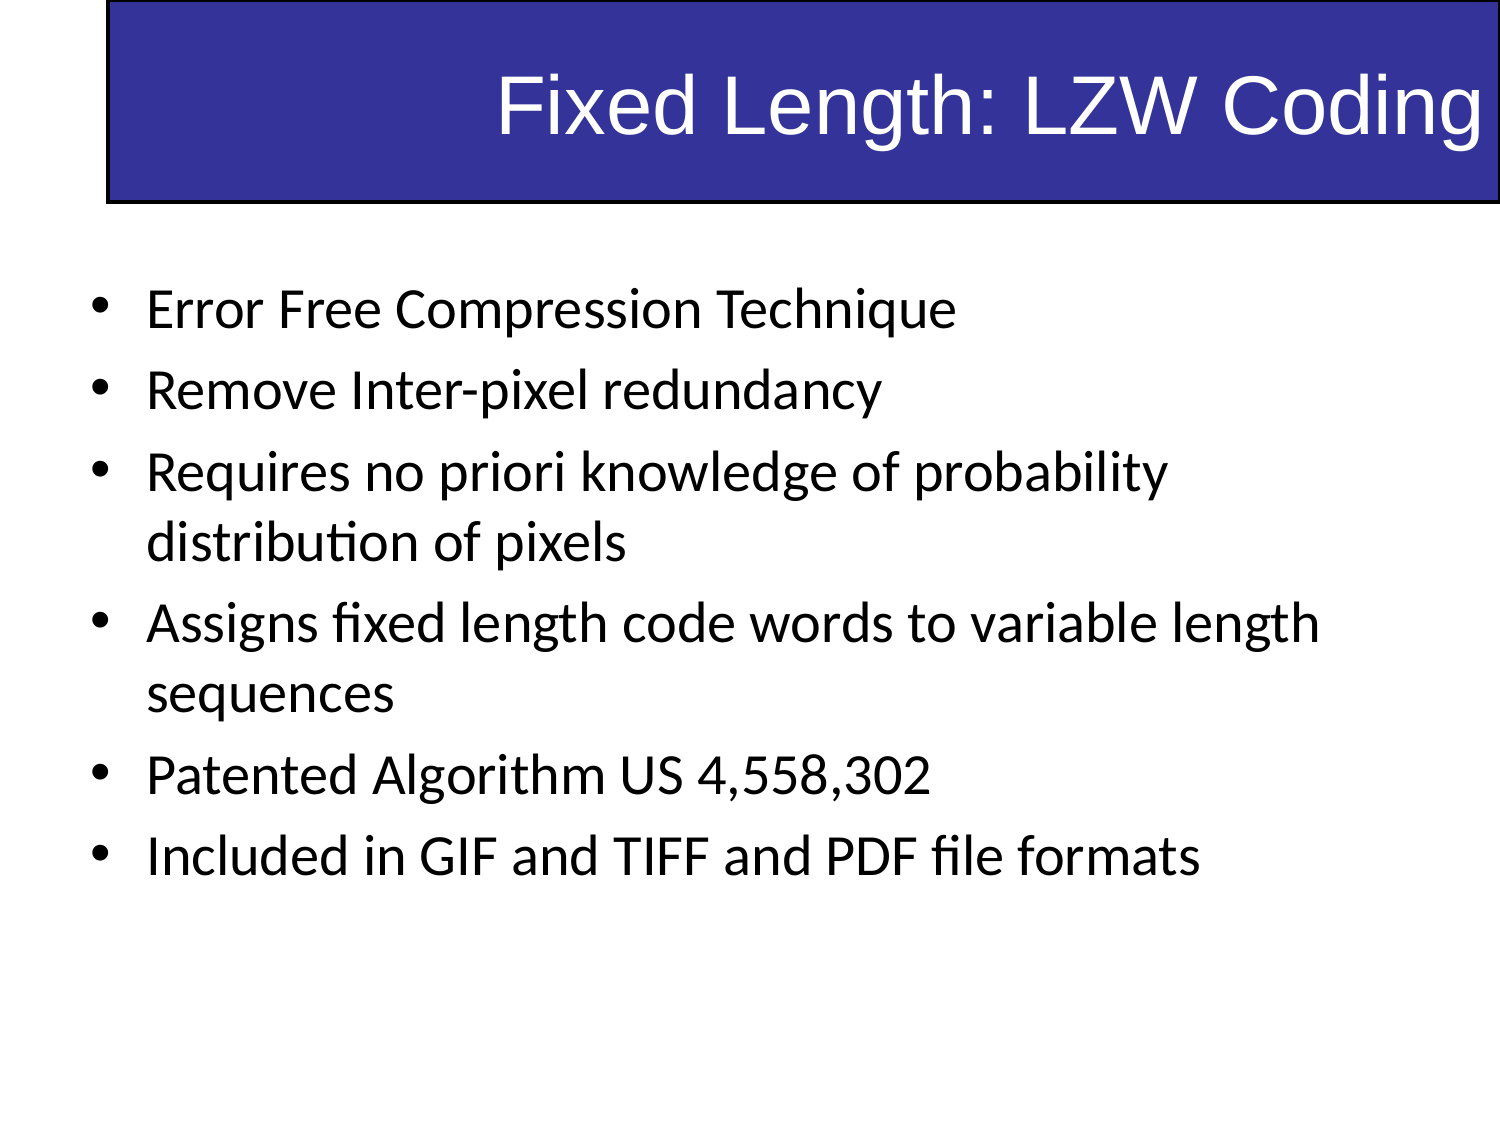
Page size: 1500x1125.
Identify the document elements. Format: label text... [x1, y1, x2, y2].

text_box Fixed Length: LZW Coding [107, 0, 1500, 202]
list Error Free Compression Technique Remove Inter-pixel redundancy Requires no priori knowledge of probability distribution of pixels Assigns fixed length code words to variable length sequences Patented Algorithm US 4,558,302 Included in GIF and TIFF and PDF file formats [75, 262, 1425, 1005]
